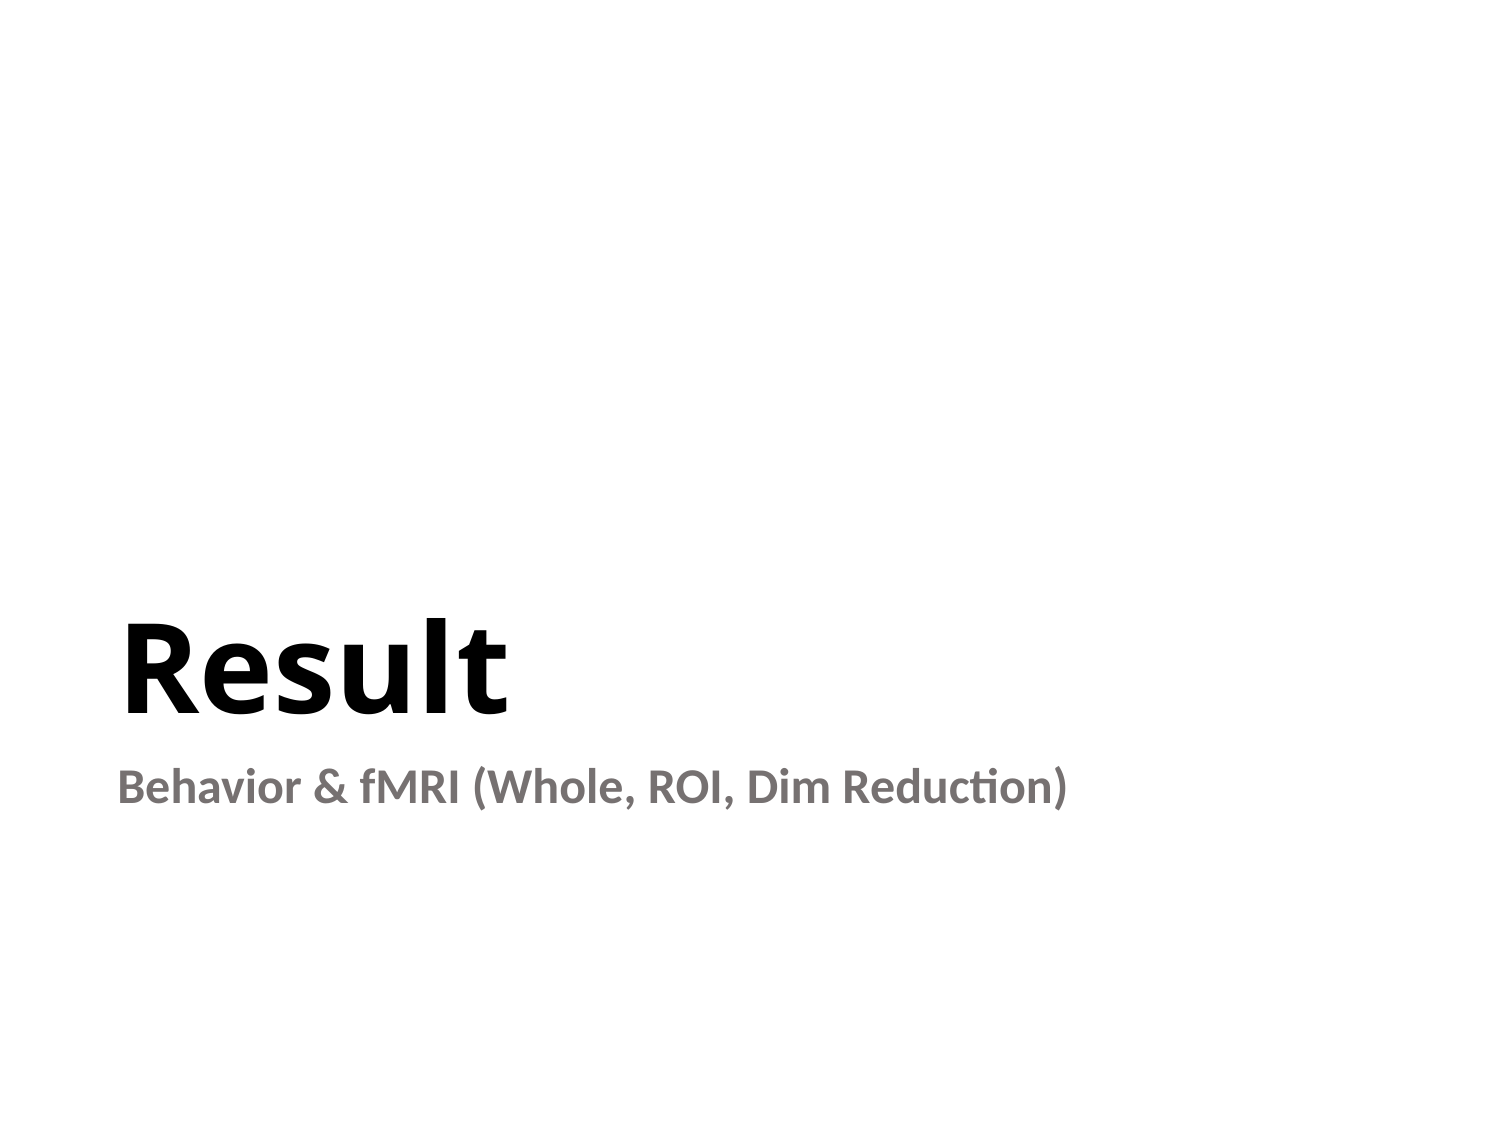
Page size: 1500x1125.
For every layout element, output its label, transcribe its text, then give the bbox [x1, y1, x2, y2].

list Behavior & fMRI (Whole, ROI, Dim Reduction) [102, 752, 1397, 999]
title Result [102, 280, 1397, 749]
